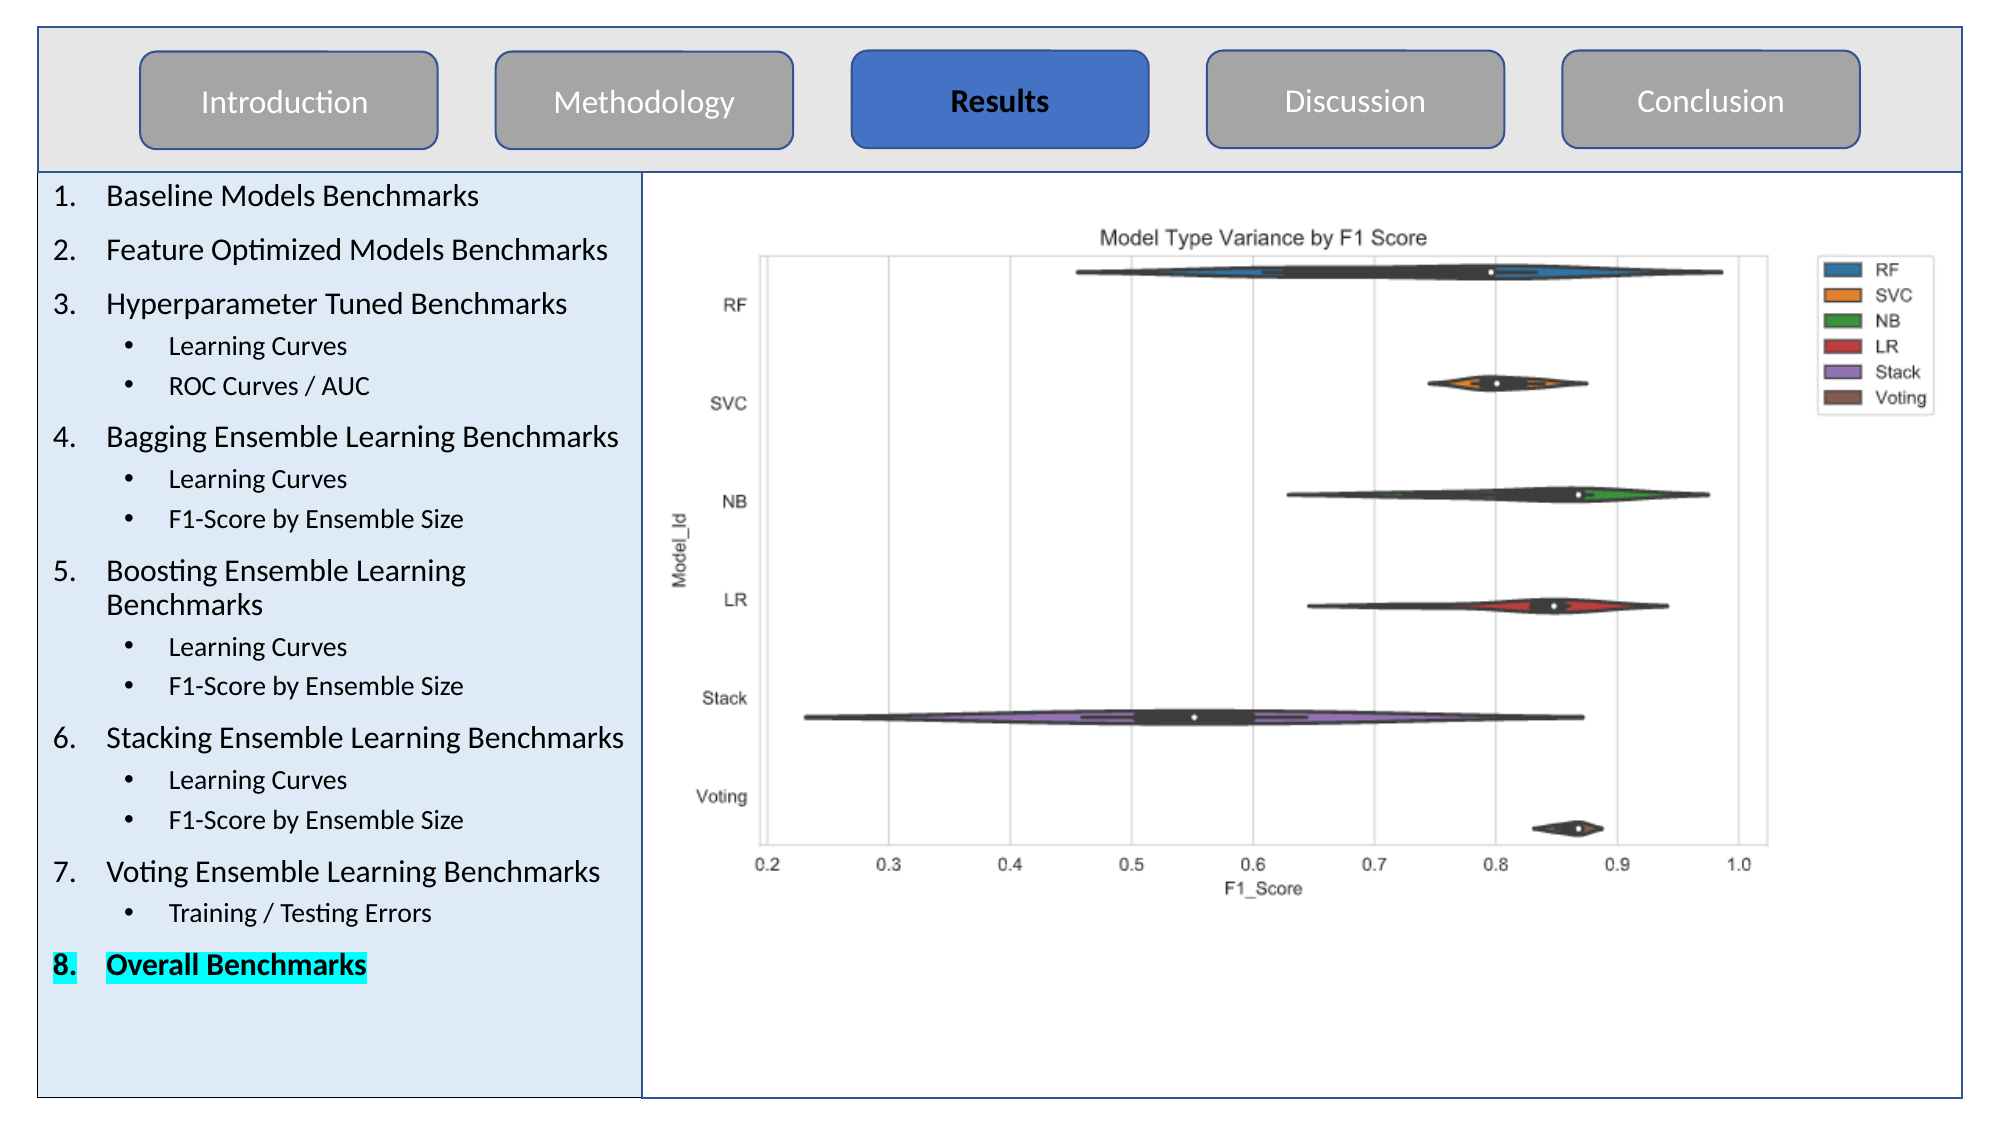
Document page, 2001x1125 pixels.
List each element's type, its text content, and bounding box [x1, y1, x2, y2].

picture [655, 215, 1949, 910]
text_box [37, 27, 1963, 173]
list Baseline Models Benchmarks Feature Optimized Models Benchmarks Hyperparameter Tuned Benchmarks Learning Curves ROC Curves / AUC Bagging Ensemble Learning Benchmarks Learning Curves F1-Score by Ensemble Size Boosting Ensemble Learning Benchmarks Learning Curves F1-Score by Ensemble Size Stacking Ensemble Learning Benchmarks Learning Curves F1-Score by Ensemble Size Voting Ensemble Learning Benchmarks Training / Testing Errors Overall Benchmarks [37, 173, 641, 1098]
text_box [641, 173, 1963, 1099]
